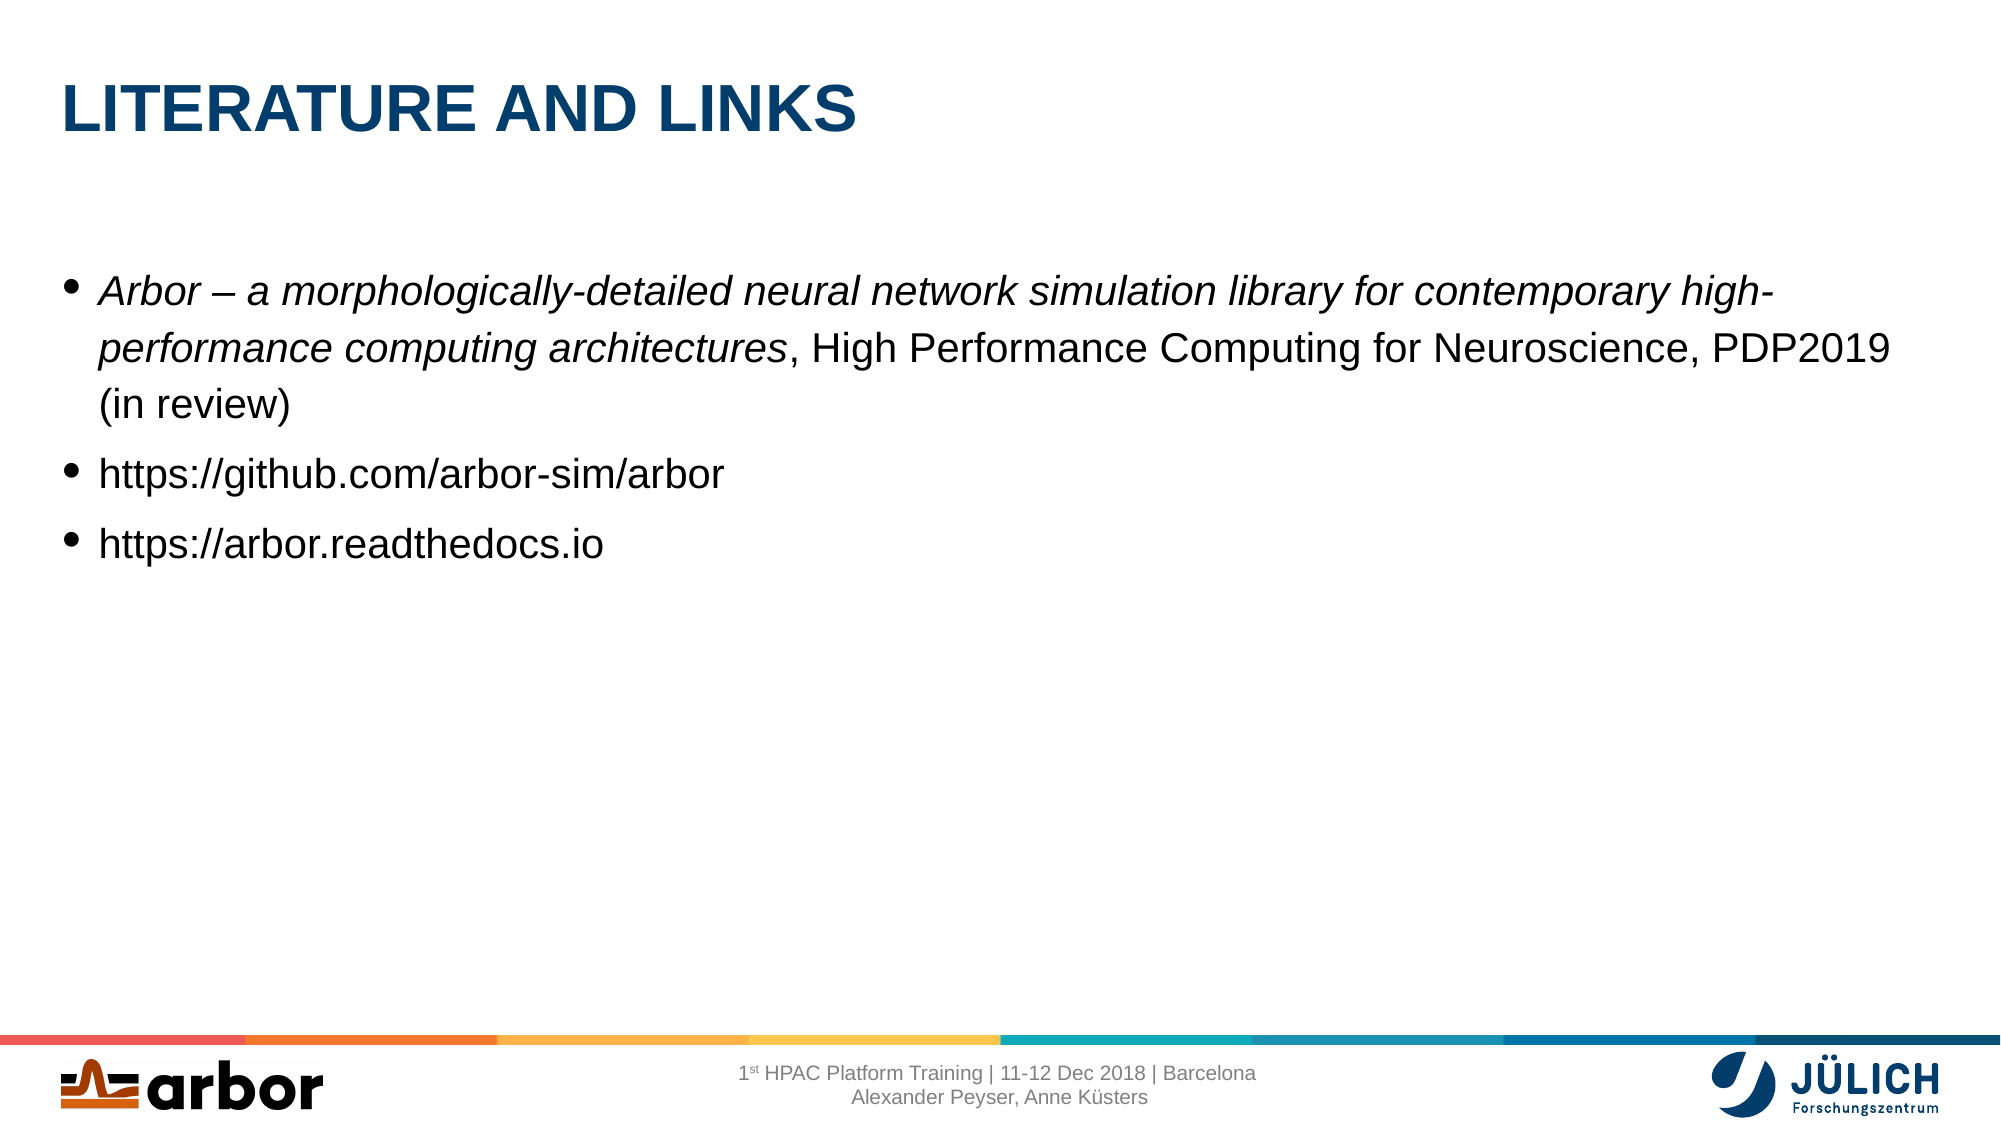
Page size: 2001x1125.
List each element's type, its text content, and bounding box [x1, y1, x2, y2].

picture [0, 1035, 1503, 1045]
list Arbor – a morphologically-detailed neural network simulation library for contemporary high-performance computing architectures, High Performance Computing for Neuroscience, PDP2019 (in review) https://github.com/arbor-sim/arbor https://arbor.readthedocs.io [60, 256, 1940, 948]
picture [61, 1059, 323, 1110]
title Literature and Links [60, 53, 1940, 238]
